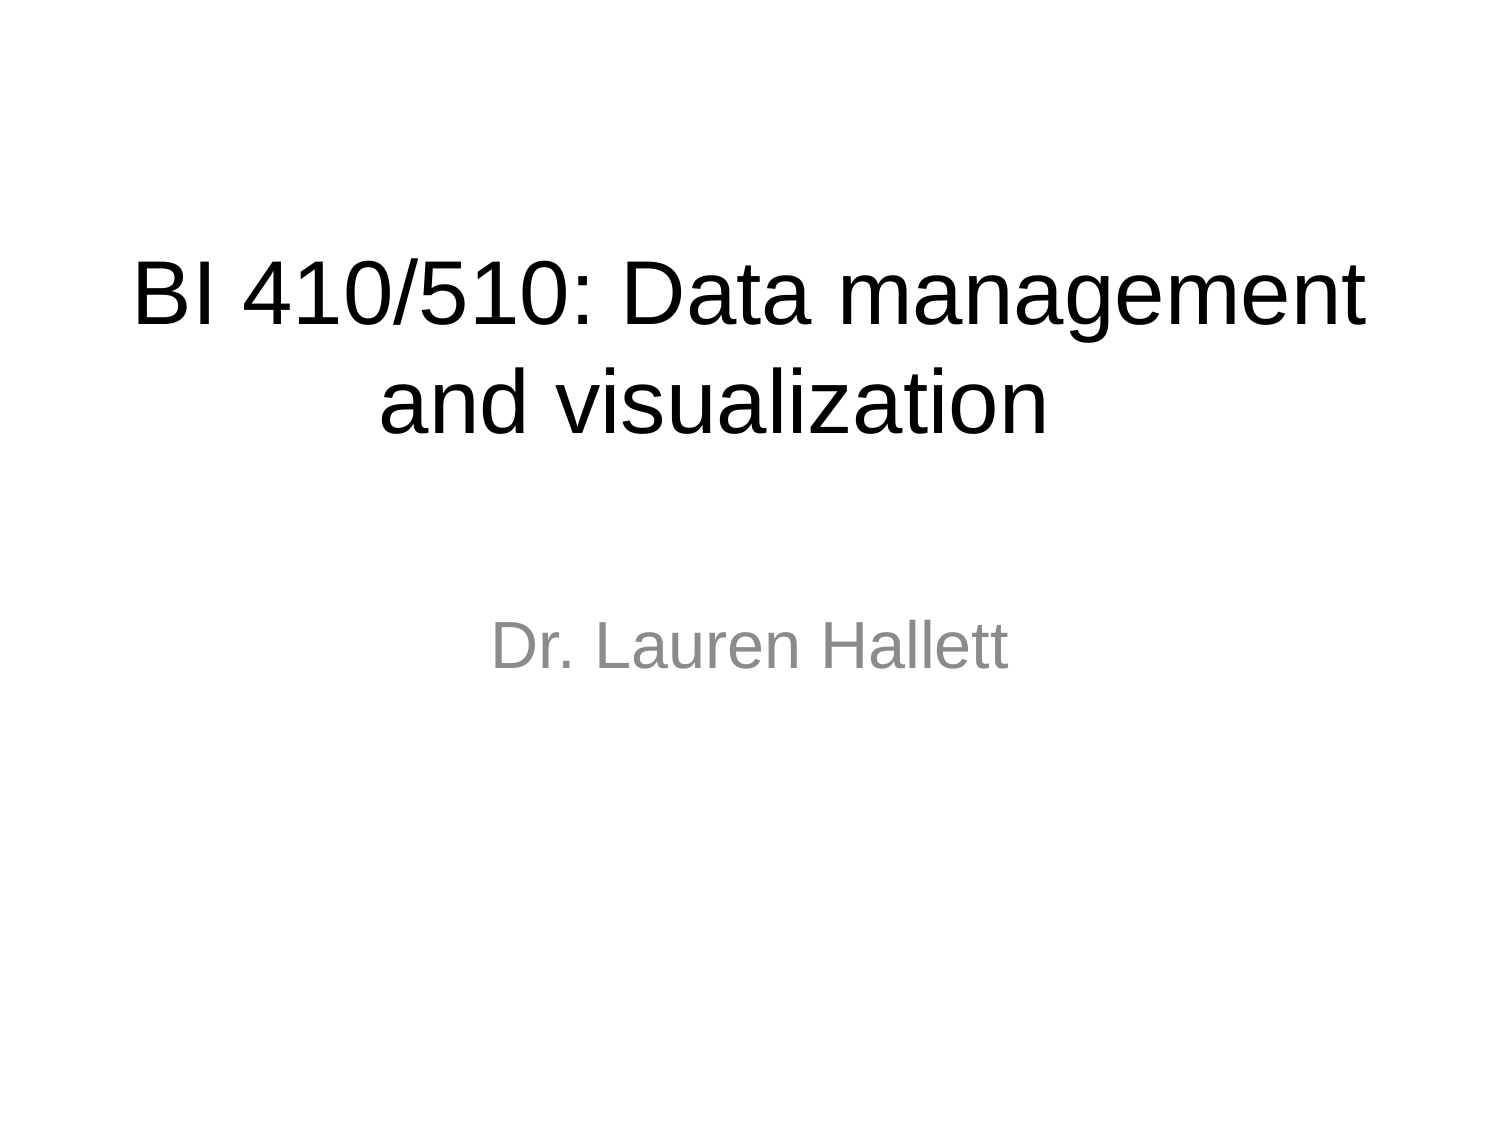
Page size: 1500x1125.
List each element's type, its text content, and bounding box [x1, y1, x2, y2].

title BI 410/510: Data management and visualization [112, 221, 1388, 463]
subtitle Dr. Lauren Hallett [225, 594, 1275, 882]
